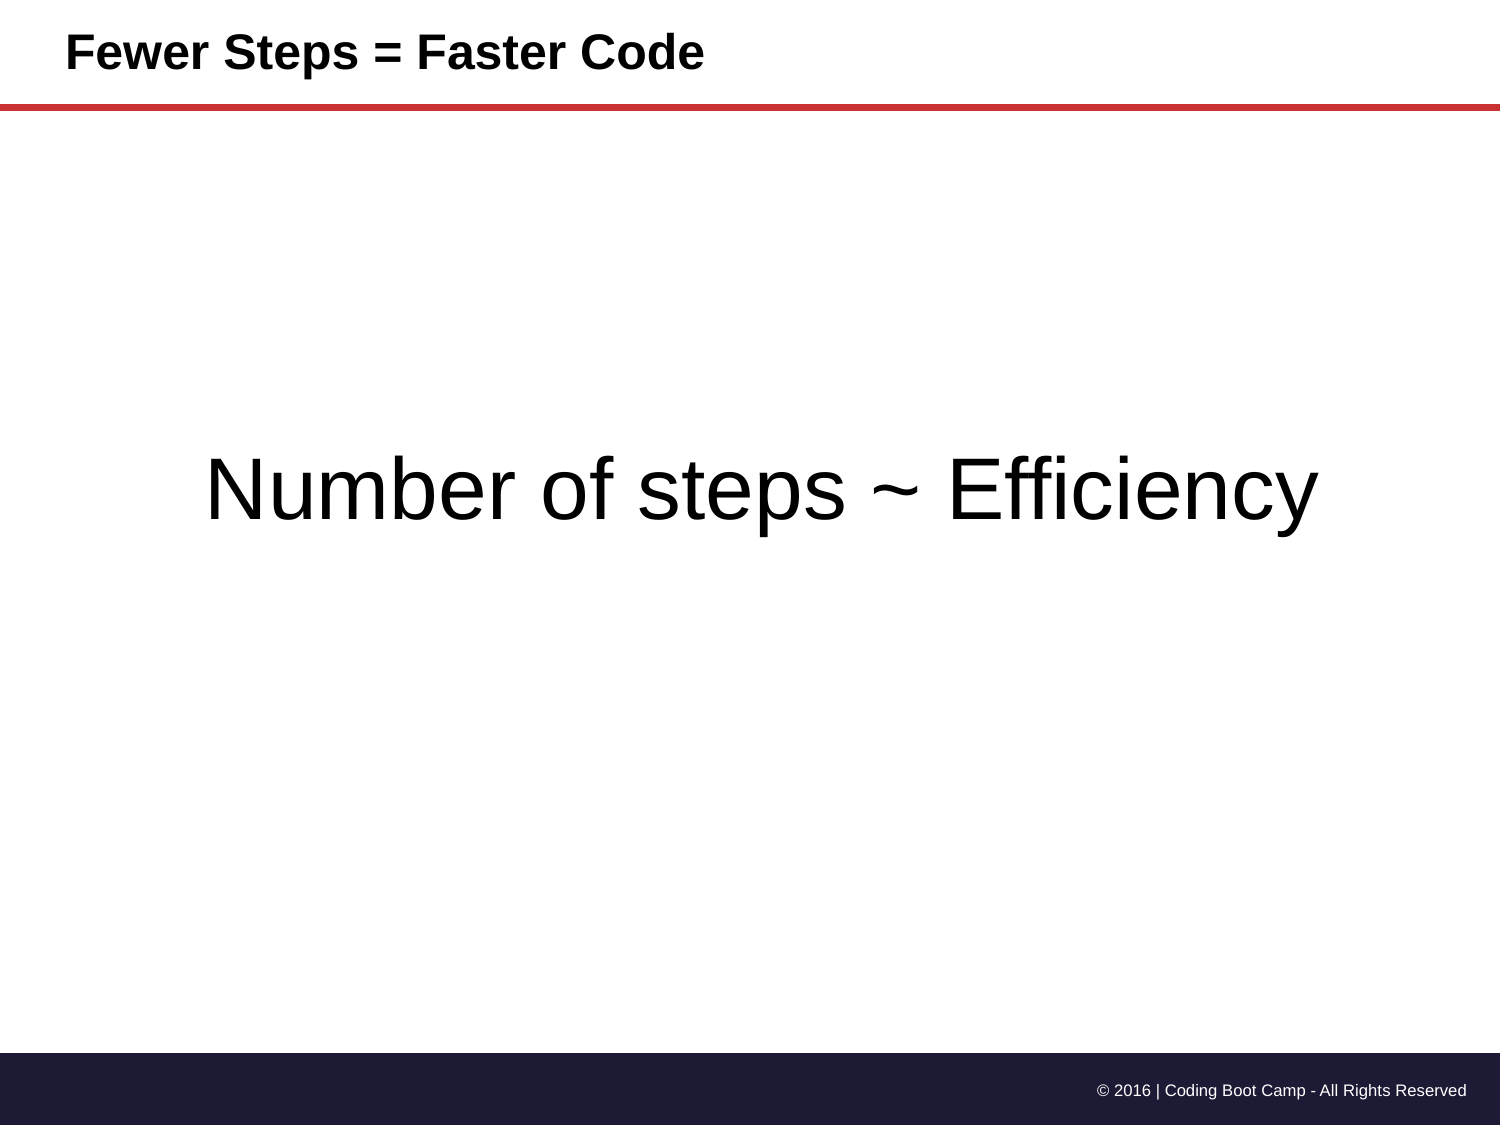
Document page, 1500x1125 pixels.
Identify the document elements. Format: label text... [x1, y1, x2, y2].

text_box Number of steps ~ Efficiency [49, 424, 1475, 545]
title Fewer Steps = Faster Code [50, 0, 1425, 108]
